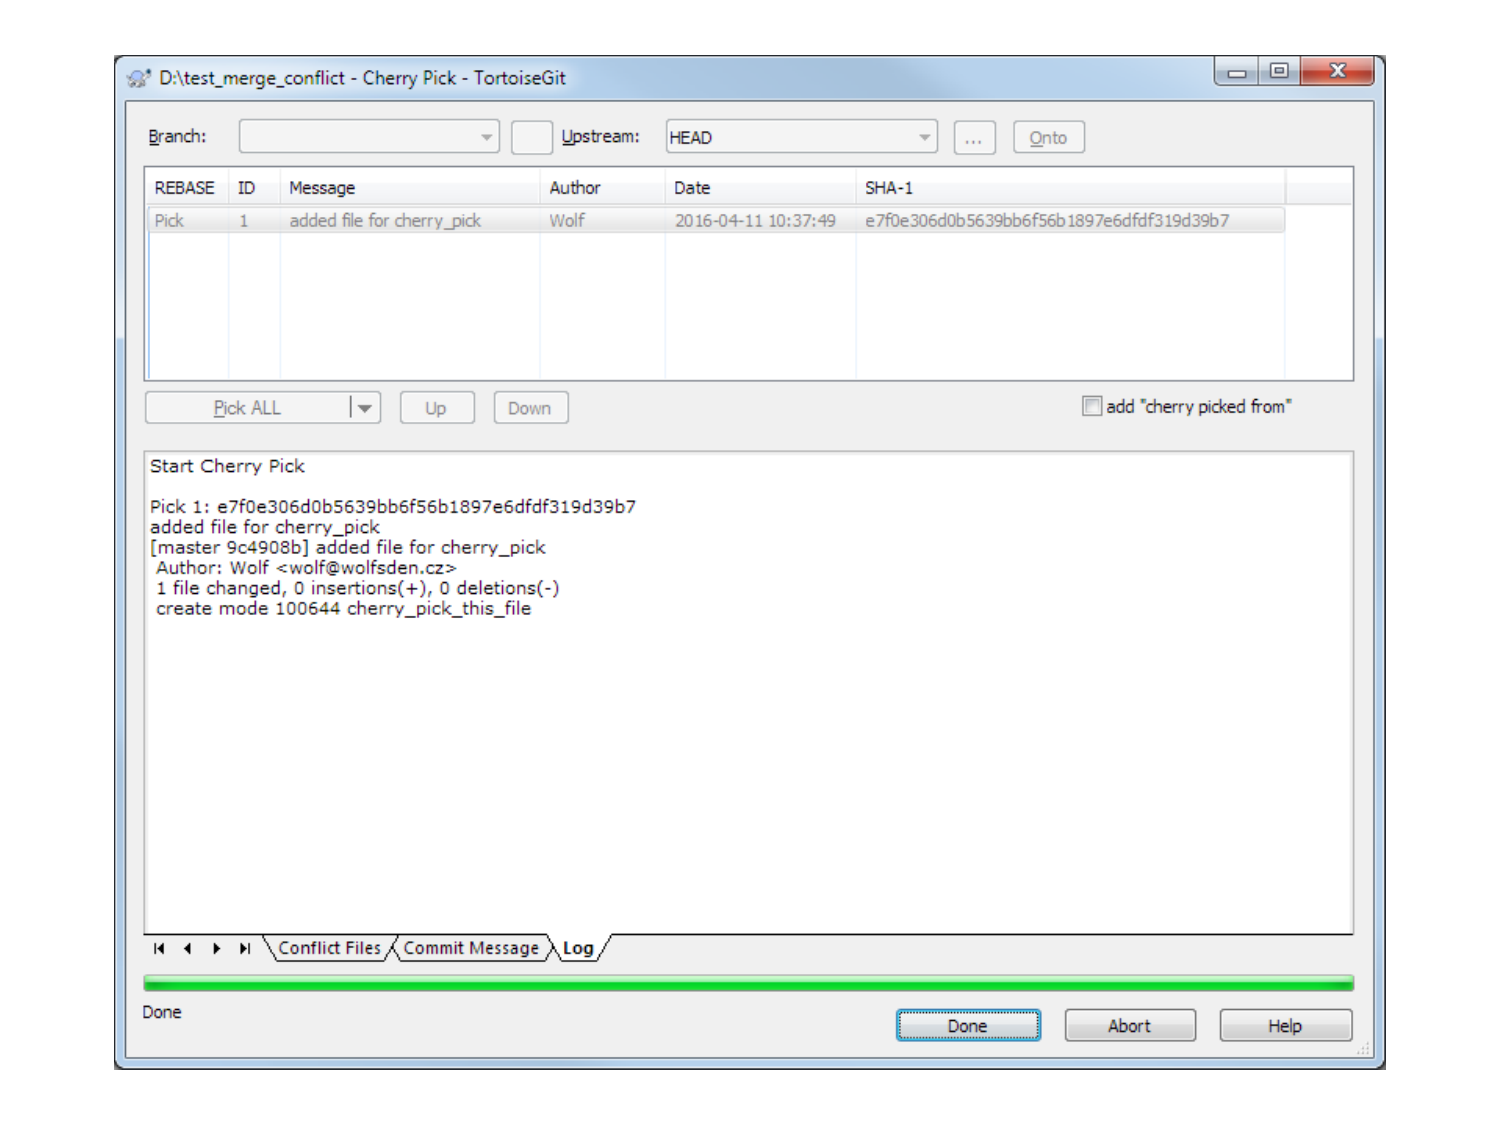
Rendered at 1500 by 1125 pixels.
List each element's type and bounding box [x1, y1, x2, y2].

picture [114, 55, 1386, 1070]
